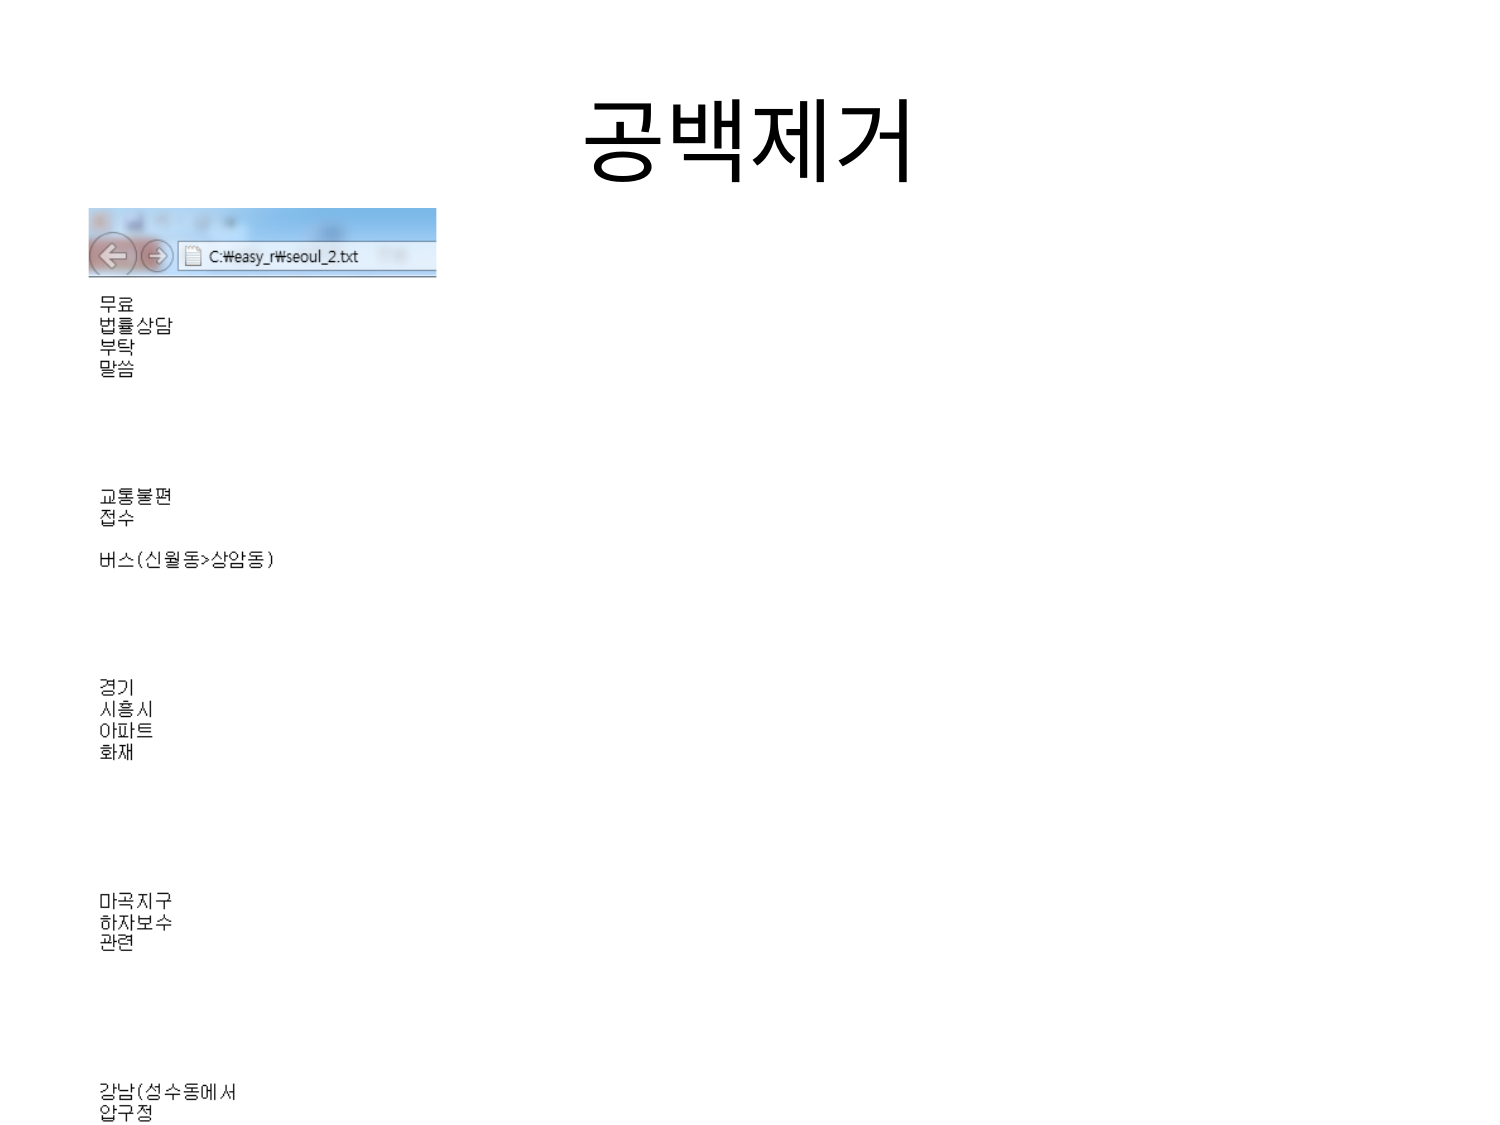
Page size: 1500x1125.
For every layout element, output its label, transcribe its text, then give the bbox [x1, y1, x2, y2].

picture [88, 207, 437, 1125]
title 공백제거 [75, 45, 1425, 233]
